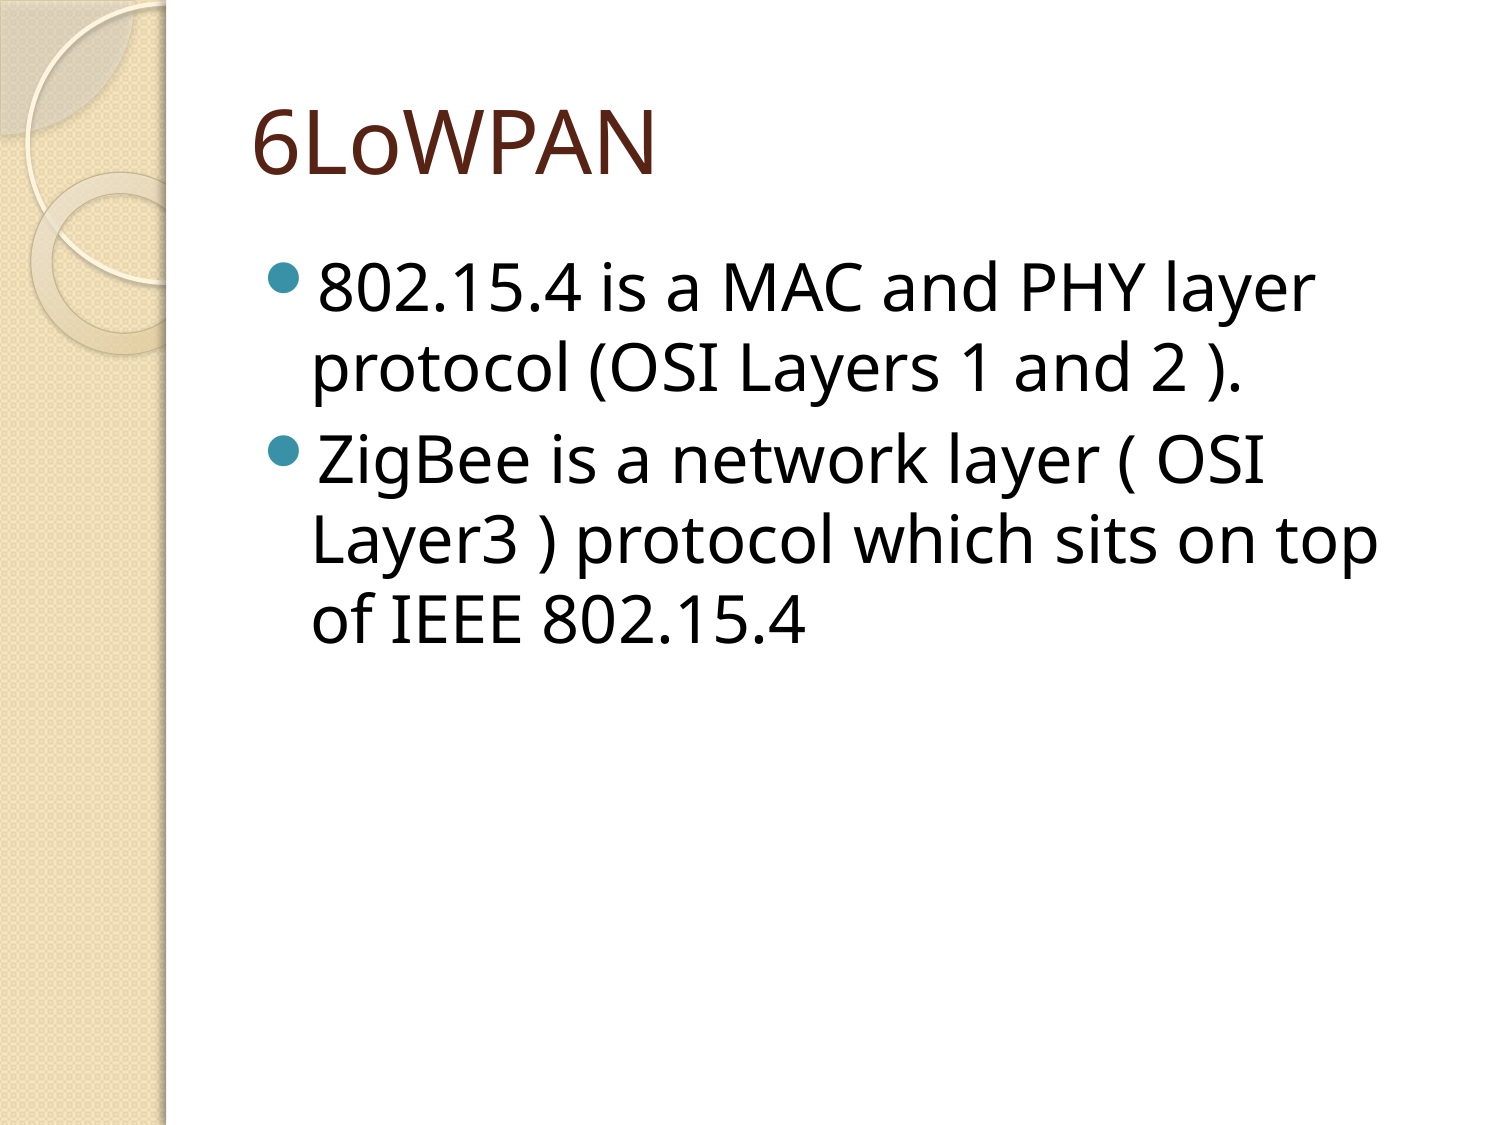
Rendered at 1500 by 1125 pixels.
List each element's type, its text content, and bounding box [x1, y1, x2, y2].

title 6LoWPAN [235, 45, 1466, 233]
list 802.15.4 is a MAC and PHY layer protocol (OSI Layers 1 and 2 ). ZigBee is a network layer ( OSI Layer3 ) protocol which sits on top of IEEE 802.15.4 [235, 237, 1466, 1025]
